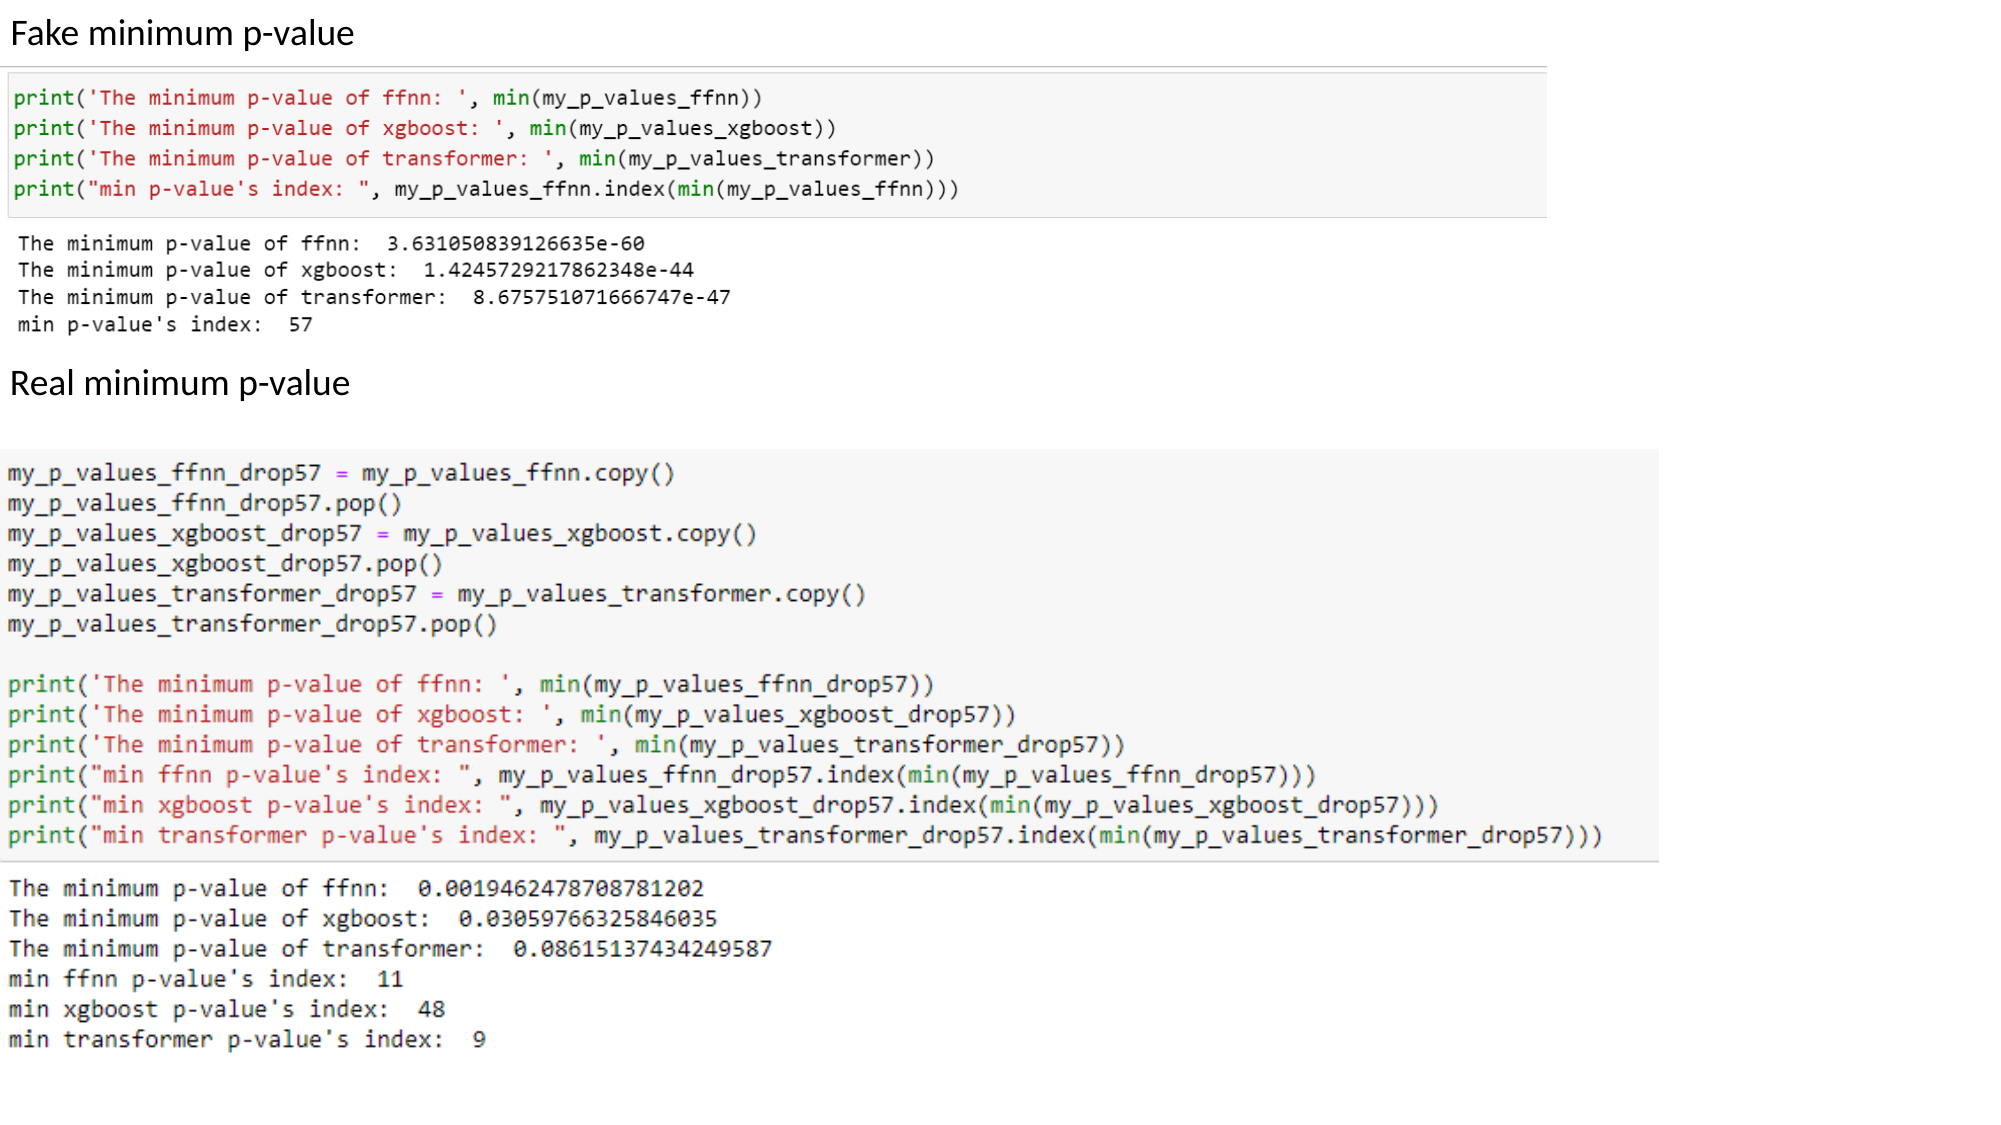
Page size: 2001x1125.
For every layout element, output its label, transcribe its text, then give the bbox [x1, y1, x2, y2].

text_box Fake minimum p-value [3, 0, 364, 60]
picture [0, 449, 1659, 1060]
picture [0, 60, 1548, 351]
text_box Real minimum p-value [2, 351, 359, 411]
